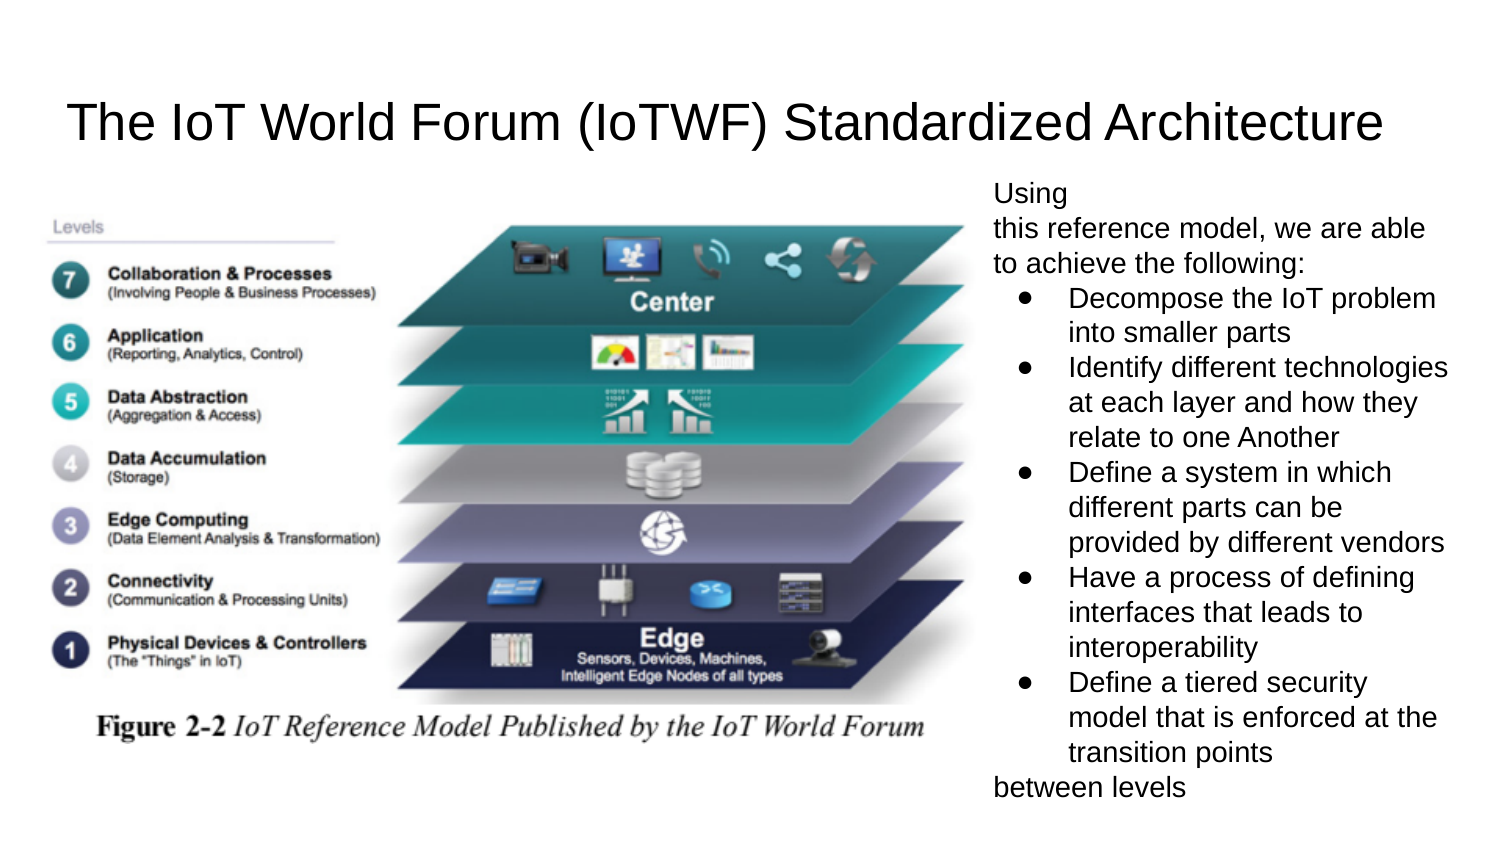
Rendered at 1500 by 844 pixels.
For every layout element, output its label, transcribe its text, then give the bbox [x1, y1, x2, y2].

title The IoT World Forum (IoTWF) Standardized Architecture [51, 72, 1449, 167]
text_box Using this reference model, we are able to achieve the following: Decompose the IoT problem into smaller parts Identify different technologies at each layer and how they relate to one Another Define a system in which different parts can be provided by different vendors Have a process of defining interfaces that leads to interoperability Define a tiered security model that is enforced at the transition points between levels [978, 158, 1471, 819]
picture [24, 191, 991, 744]
